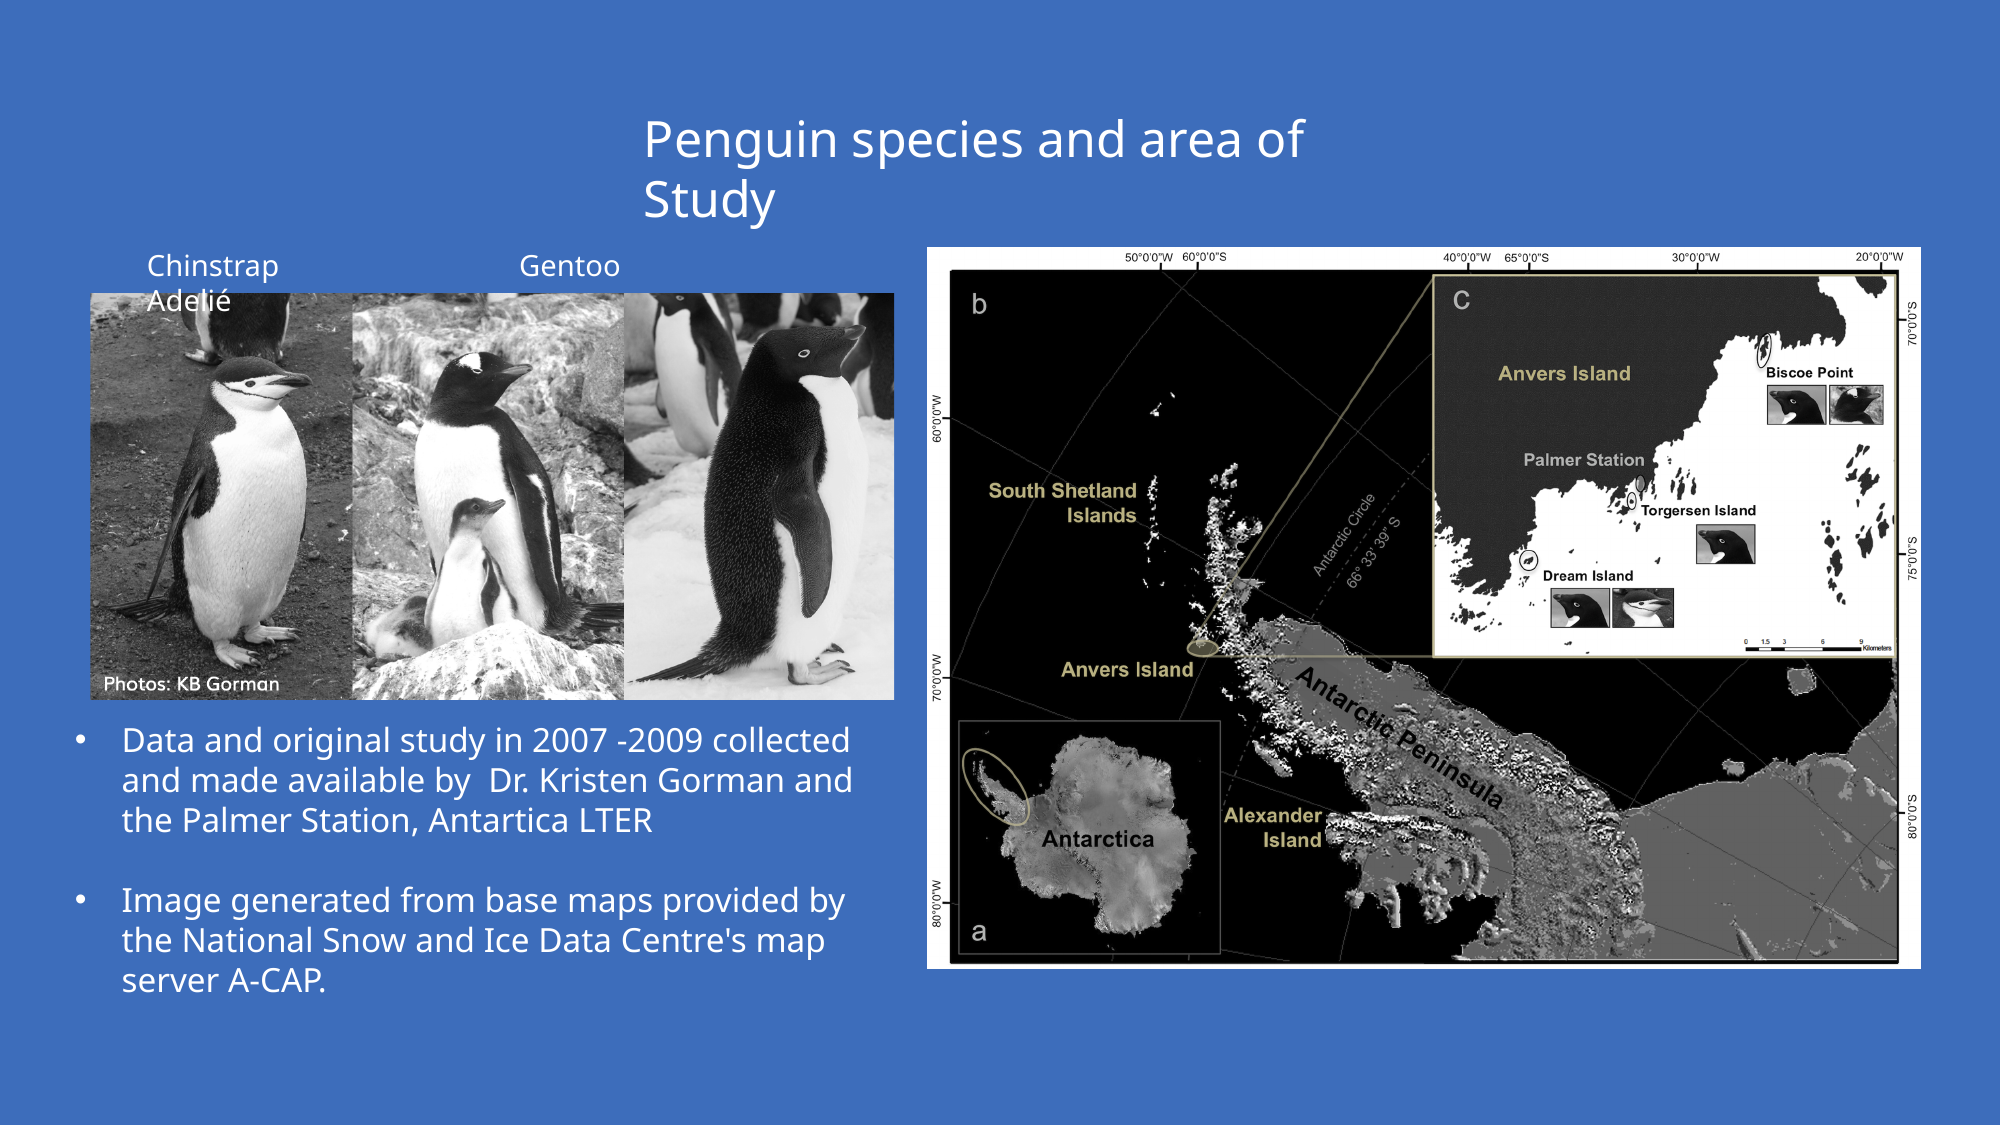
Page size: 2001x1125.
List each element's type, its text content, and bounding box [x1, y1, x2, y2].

picture [90, 290, 895, 705]
text_box Chinstrap Gentoo Adelié [132, 240, 907, 326]
text_box Penguin species and area of Study [629, 100, 1371, 236]
picture [927, 247, 1921, 969]
text_box Data and original study in 2007 -2009 collected and made available by Dr. Kristen Gorman and the Palmer Station, Antartica LTER Image generated from base maps provided by the National Snow and Ice Data Centre's map server A-CAP. [60, 711, 908, 1006]
